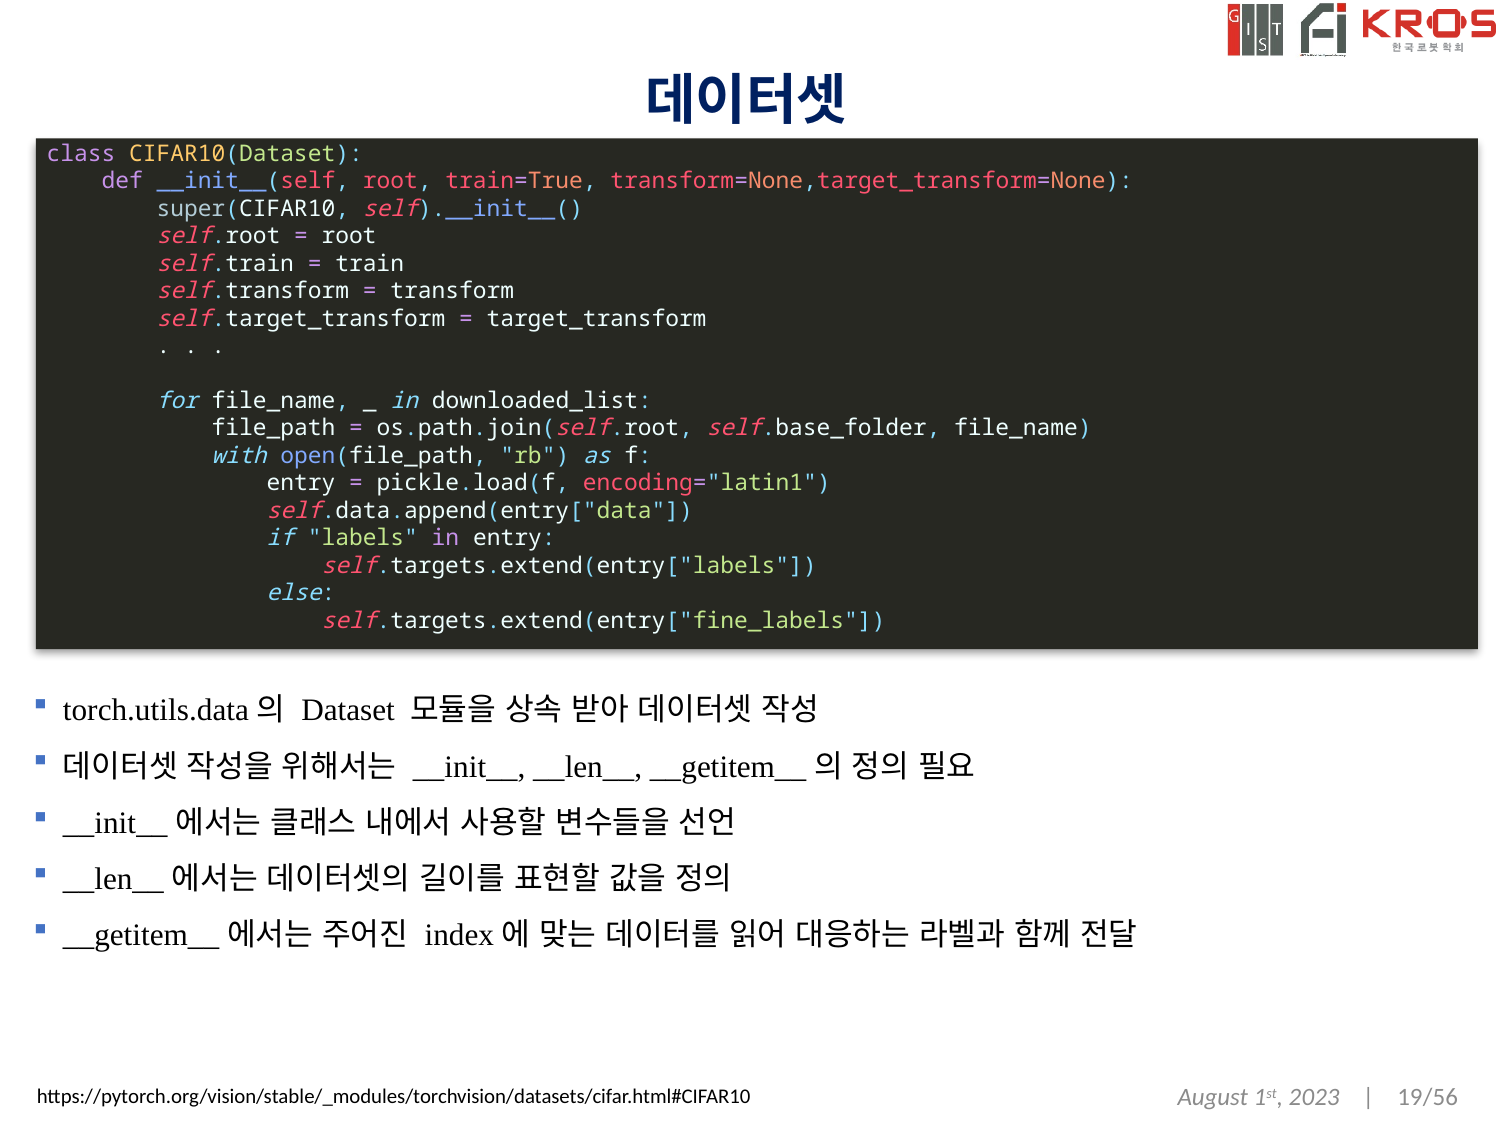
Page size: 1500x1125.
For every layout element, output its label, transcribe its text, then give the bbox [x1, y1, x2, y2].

title 데이터셋 [22, 50, 1478, 139]
text_box torch.utils.data의 Dataset 모듈을 상속 받아 데이터셋 작성 데이터셋 작성을 위해서는 __init__, __len__, __getitem__의 정의 필요 __init__에서는 클래스 내에서 사용할 변수들을 선언 __len__에서는 데이터셋의 길이를 표현할 값을 정의 __getitem__에서는 주어진 index에 맞는 데이터를 읽어 대응하는 라벨과 함께 전달 [22, 683, 1478, 967]
picture [1227, 3, 1283, 50]
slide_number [1162, 1066, 1500, 1125]
picture [1358, 3, 1500, 57]
text_box [35, 137, 1479, 650]
text_box class CIFAR10(Dataset): def __init__(self, root, train=True, transform=None,target_transform=None): super(CIFAR10, self).__init__() self.root = root self.train = train self.transform = transform self.target_transform = target_transform . . . for file_name, _ in downloaded_list: file_path = os.path.join(self.root, self.base_folder, file_name) with open(file_path, "rb") as f: entry = pickle.load(f, encoding="latin1") self.data.append(entry["data"]) if "labels" in entry: self.targets.extend(entry["labels"]) else: self.targets.extend(entry["fine_labels"]) [46, 138, 1478, 633]
text_box https://pytorch.org/vision/stable/_modules/torchvision/datasets/cifar.html#CIFAR10 [22, 1075, 1040, 1116]
picture [1295, 0, 1352, 50]
